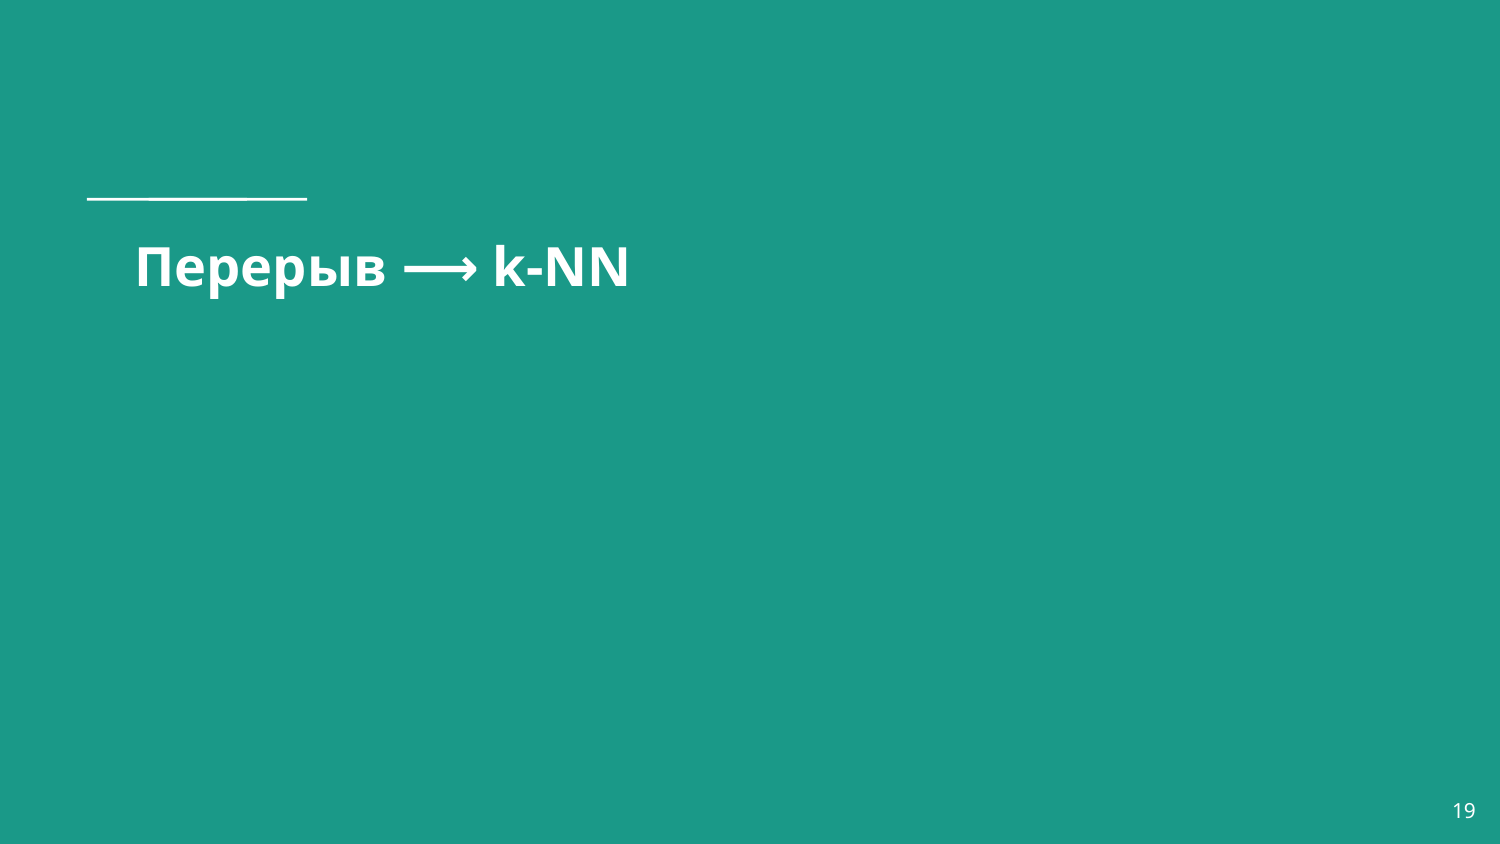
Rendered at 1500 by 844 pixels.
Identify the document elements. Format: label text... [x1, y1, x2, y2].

slide_number 5 [1400, 779, 1491, 844]
title Перерыв ⟶ k-NN [119, 216, 1381, 466]
